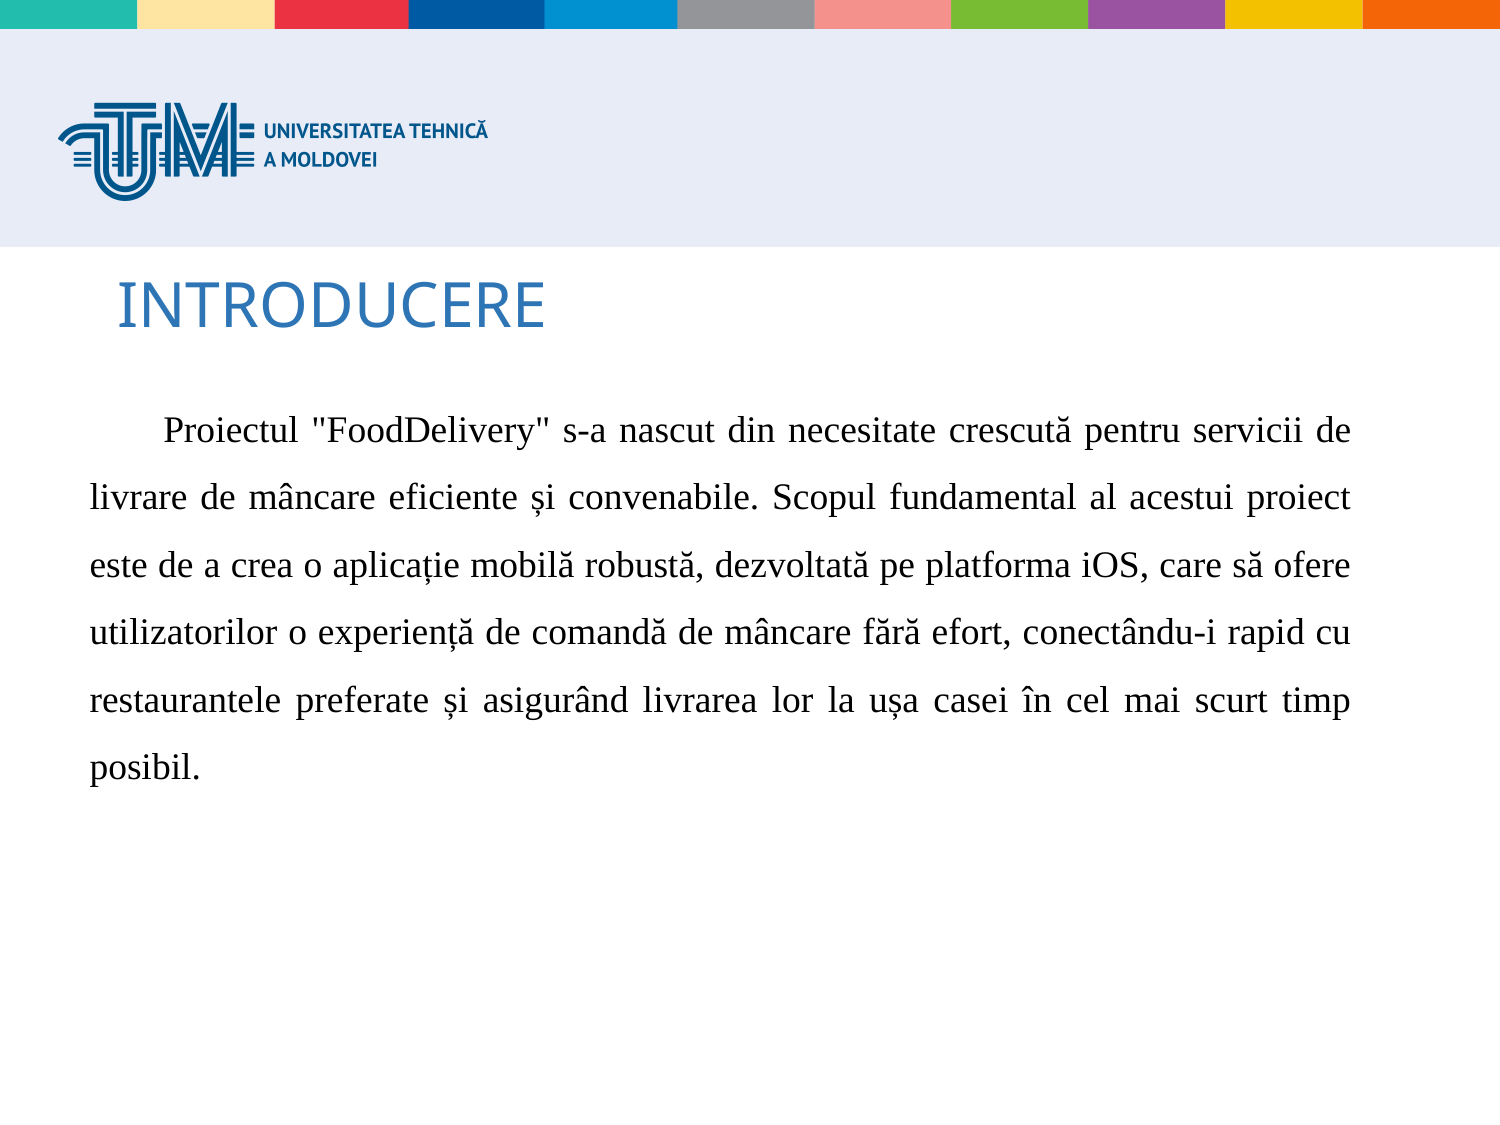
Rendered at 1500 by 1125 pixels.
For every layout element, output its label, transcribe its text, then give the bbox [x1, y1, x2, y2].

picture [0, 0, 1500, 1125]
title INTRODUCERE [102, 260, 1397, 353]
list Proiectul "FoodDelivery" s-a nascut din necesitate crescută pentru servicii de livrare de mâncare eficiente și convenabile. Scopul fundamental al acestui proiect este de a crea o aplicație mobilă robustă, dezvoltată pe platforma iOS, care să ofere utilizatorilor o experiență de comandă de mâncare fără efort, conectându-i rapid cu restaurantele preferate și asigurând livrarea lor la ușa casei în cel mai scurt timp posibil. [74, 374, 1369, 965]
